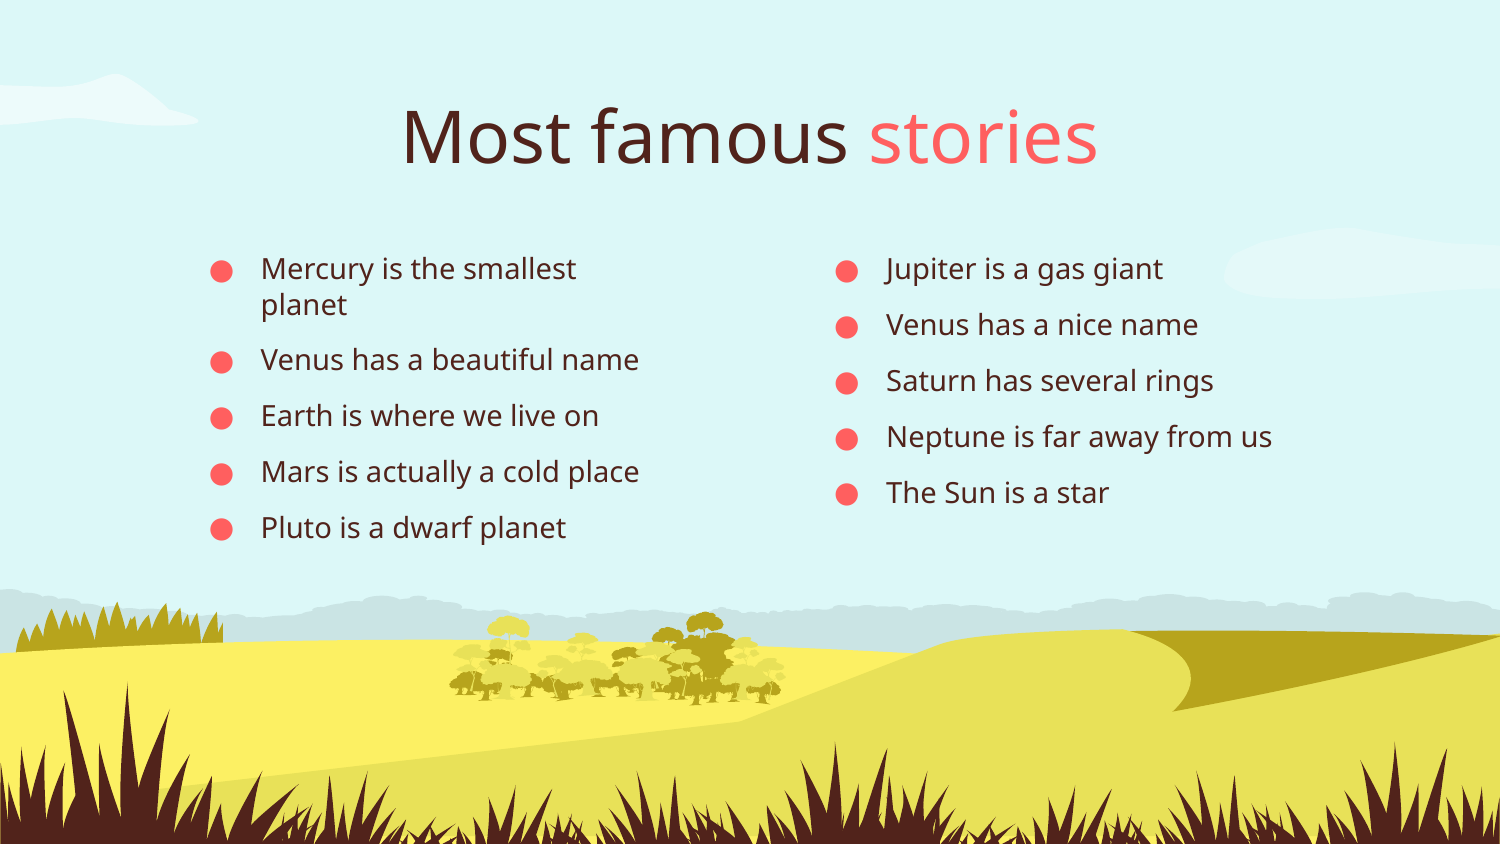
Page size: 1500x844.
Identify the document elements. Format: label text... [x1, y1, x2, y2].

title Most famous stories [119, 87, 1381, 182]
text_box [470, 666, 479, 679]
list Mercury is the smallest planet Venus has a beautiful name Earth is where we live on Mars is actually a cold place Pluto is a dwarf planet [193, 235, 685, 519]
list Jupiter is a gas giant Venus has a nice name Saturn has several rings Neptune is far away from us The Sun is a star [814, 235, 1306, 519]
